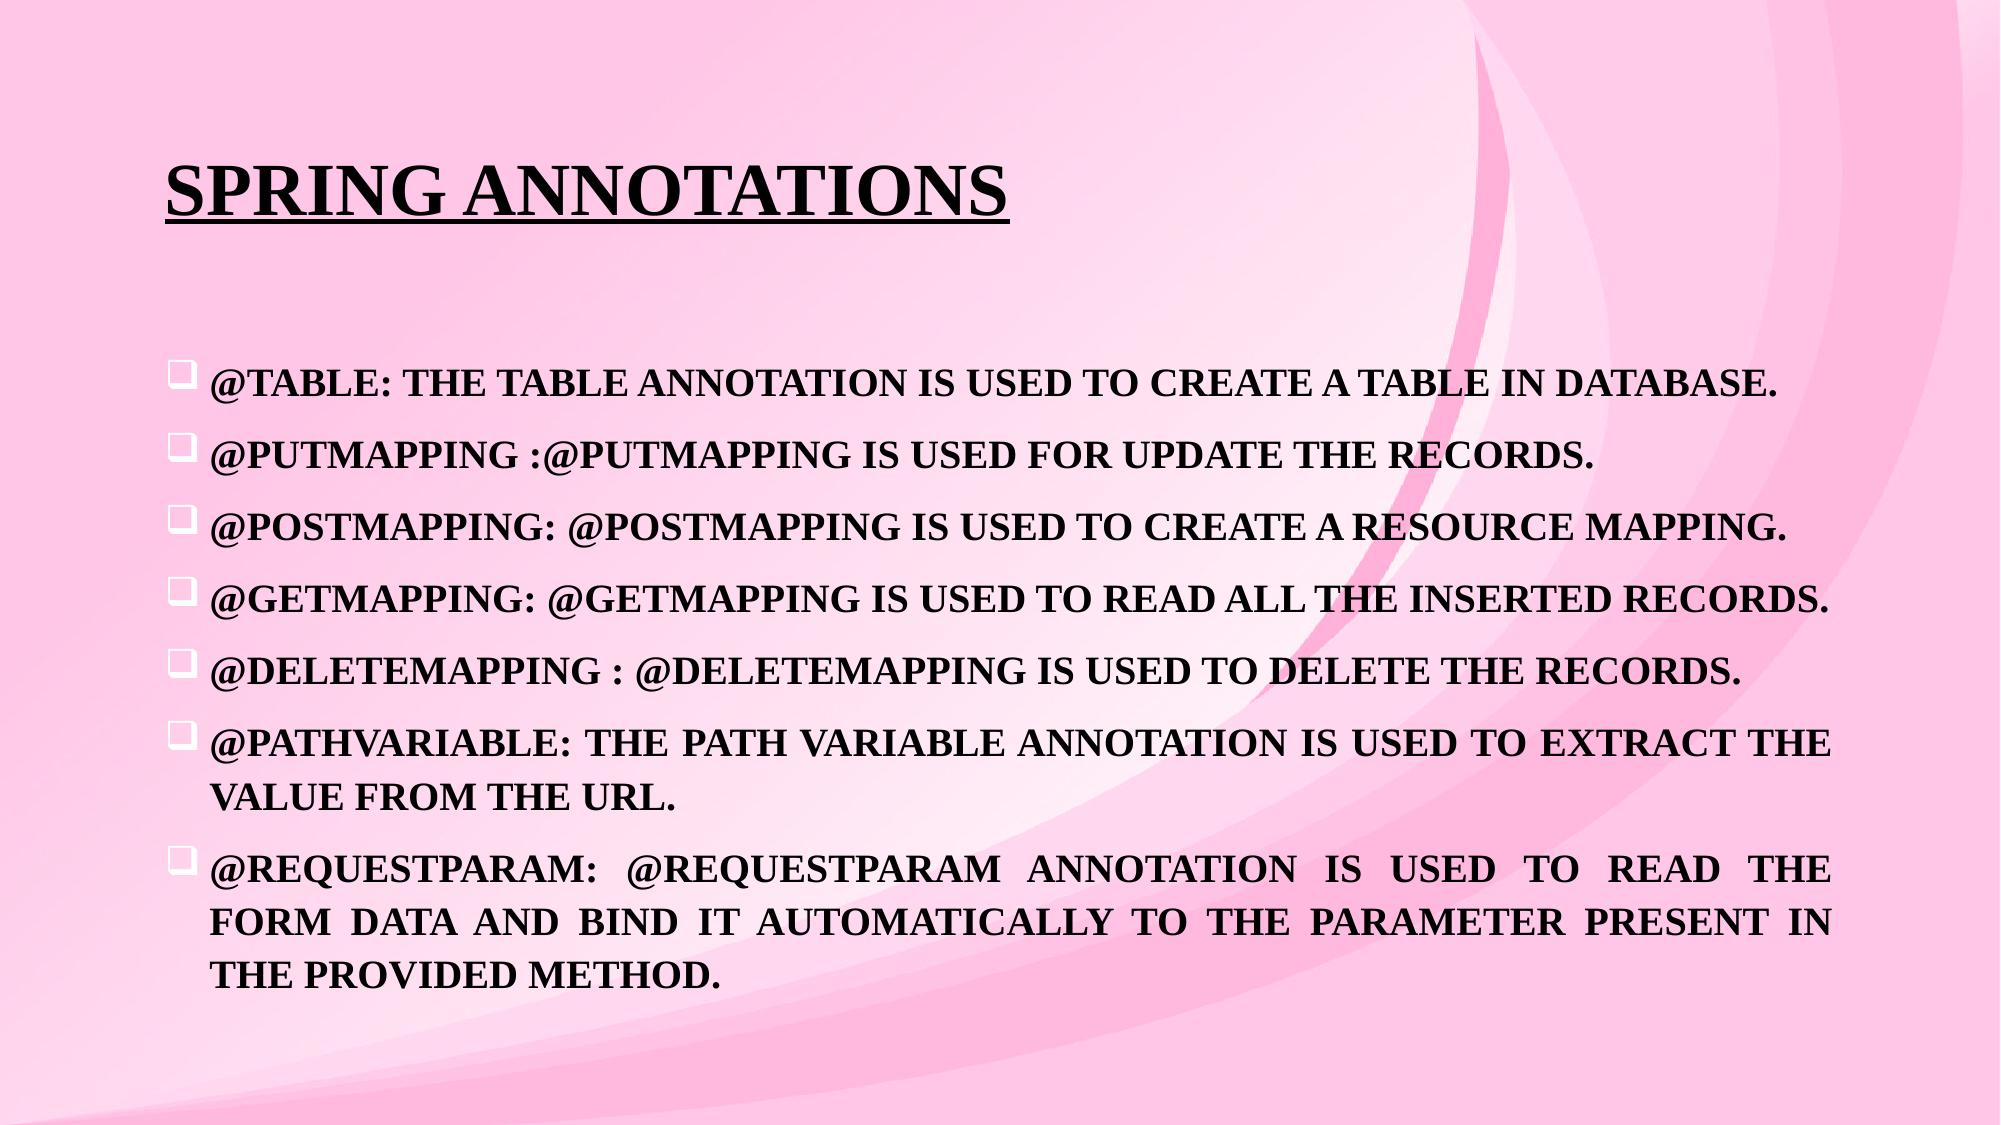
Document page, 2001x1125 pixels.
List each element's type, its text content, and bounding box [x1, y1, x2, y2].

title SPRING ANNOTATIONS [149, 99, 1813, 271]
picture [0, 0, 2001, 1125]
list @Table: The Table annotation is used to create a table in database. @PutMapping :@PutMapping is used for update the records. @PostMapping: @PostMapping is used to create a resource Mapping. @GetMapping: @GetMapping is used to read all the inserted records. @DeleteMapping : @DeleteMapping is used to delete the records. @PathVariable: The Path Variable annotation is used to extract the value from the URL. @RequestParam: @RequestParam annotation is used to read the form data and bind it automatically to the parameter present in the provided method. [149, 343, 1849, 1054]
